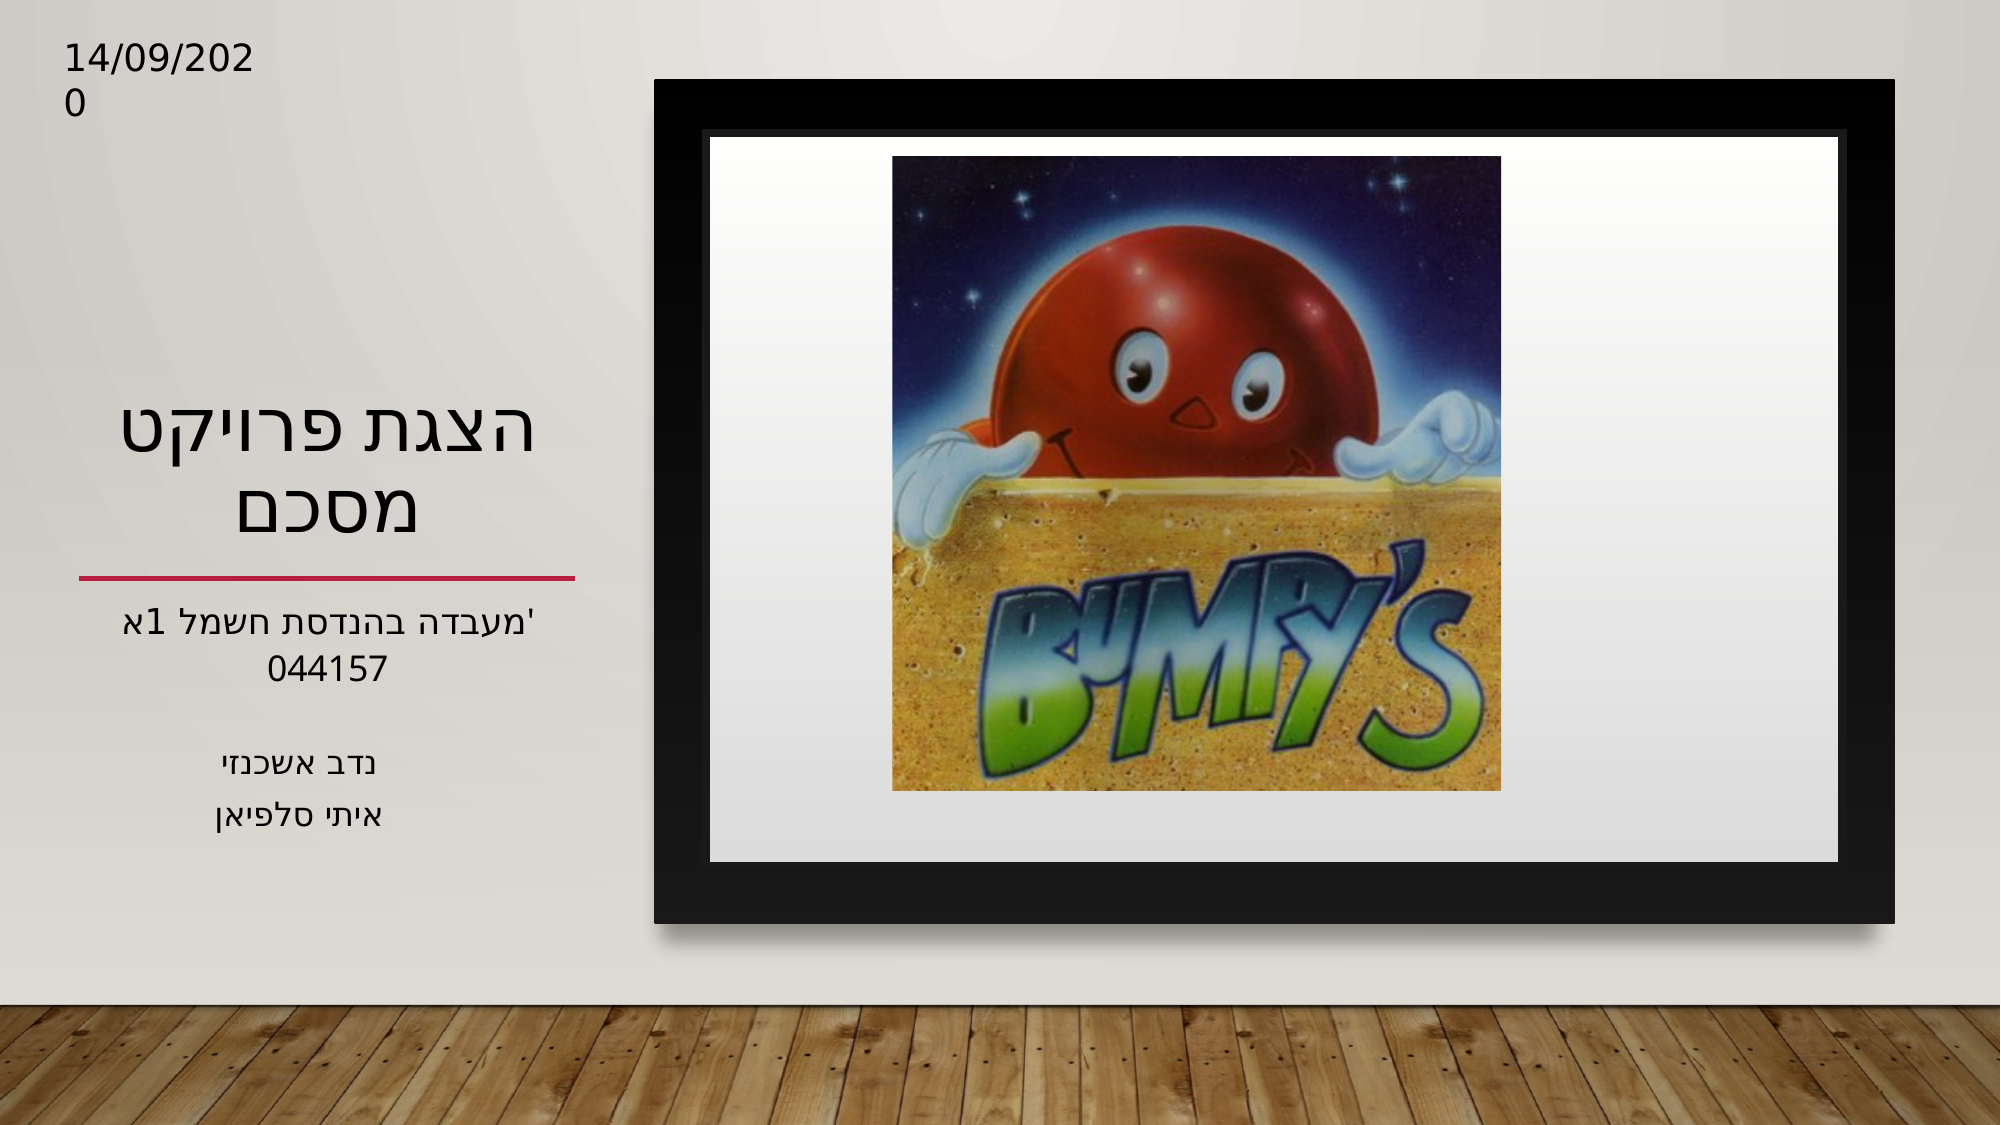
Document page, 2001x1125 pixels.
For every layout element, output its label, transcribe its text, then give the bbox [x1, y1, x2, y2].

text_box [0, 0, 2000, 330]
picture [0, 1006, 2000, 1125]
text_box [654, 78, 1895, 924]
text_box נדב אשכנזי איתי סלפיאן [128, 733, 471, 858]
picture [891, 155, 1502, 791]
text_box [0, 330, 2000, 1004]
text_box 14/09/2020 [48, 26, 286, 132]
text_box מעבדה בהנדסת חשמל 1א' 044157 [79, 579, 577, 704]
title הצגת פרויקט מסכם [79, 339, 577, 549]
